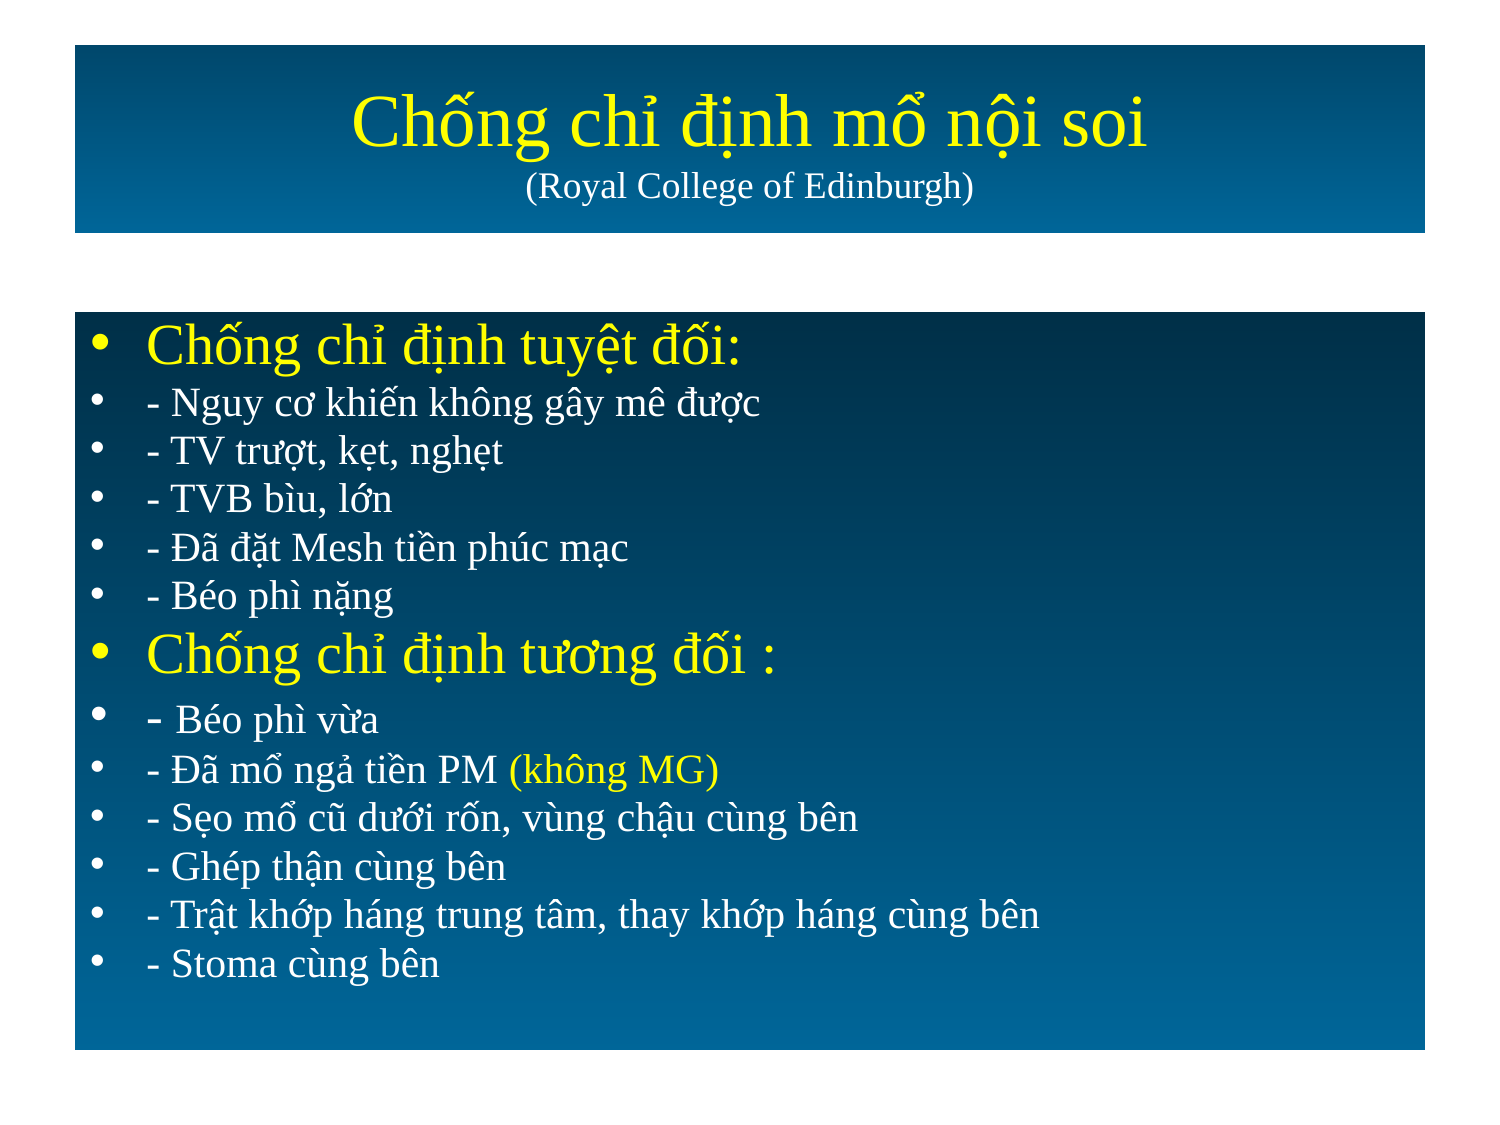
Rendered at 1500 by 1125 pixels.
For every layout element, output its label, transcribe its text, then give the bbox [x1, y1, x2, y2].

title Chống chỉ định mổ nội soi (Royal College of Edinburgh) [75, 45, 1425, 233]
list Chống chỉ định tuyệt đối: - Nguy cơ khiến không gây mê được - TV trượt, kẹt, nghẹt - TVB bìu, lớn - Đã đặt Mesh tiền phúc mạc - Béo phì nặng Chống chỉ định tương đối : - Béo phì vừa - Đã mổ ngả tiền PM (không MG) - Sẹo mổ cũ dưới rốn, vùng chậu cùng bên - Ghép thận cùng bên - Trật khớp háng trung tâm, thay khớp háng cùng bên - Stoma cùng bên [75, 312, 1425, 1050]
